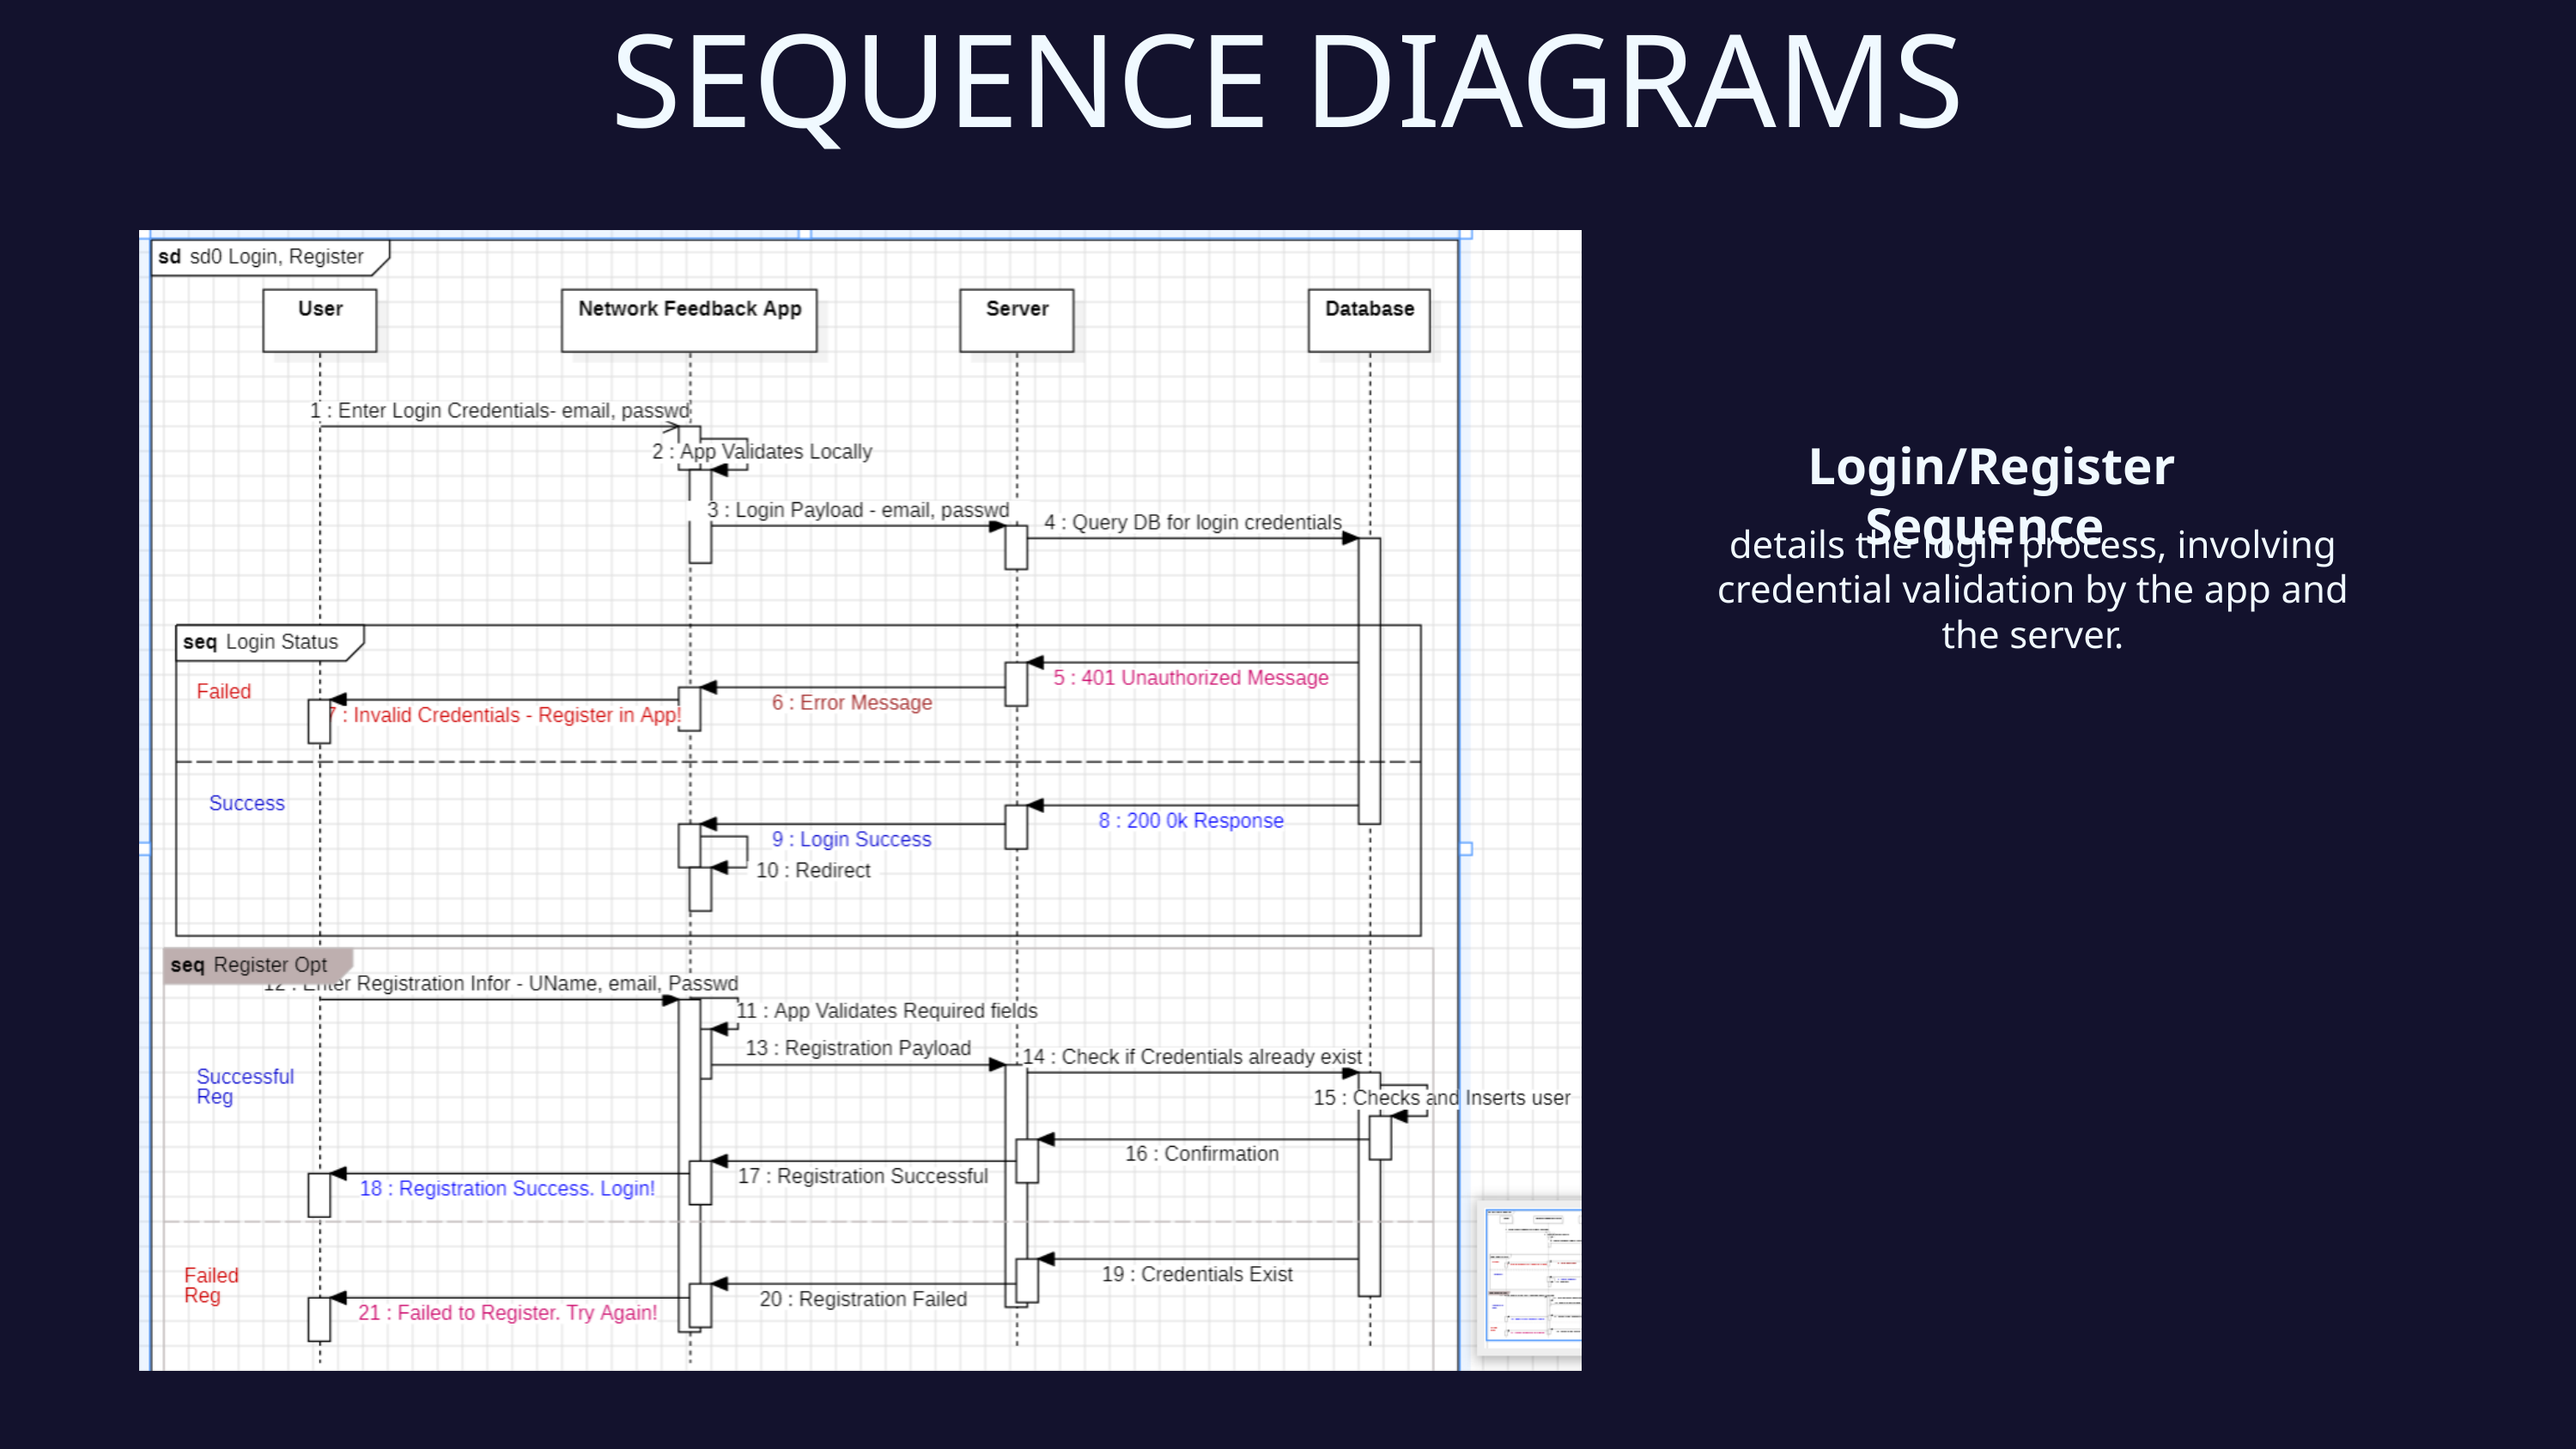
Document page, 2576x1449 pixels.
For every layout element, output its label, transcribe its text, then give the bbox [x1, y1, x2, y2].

picture [139, 230, 1582, 1371]
text_box SEQUENCE DIAGRAMS [144, 24, 2432, 154]
text_box Login/Register Sequence [1685, 434, 2299, 520]
text_box details the login process, involving credential validation by the app and the server. [1685, 520, 2381, 656]
